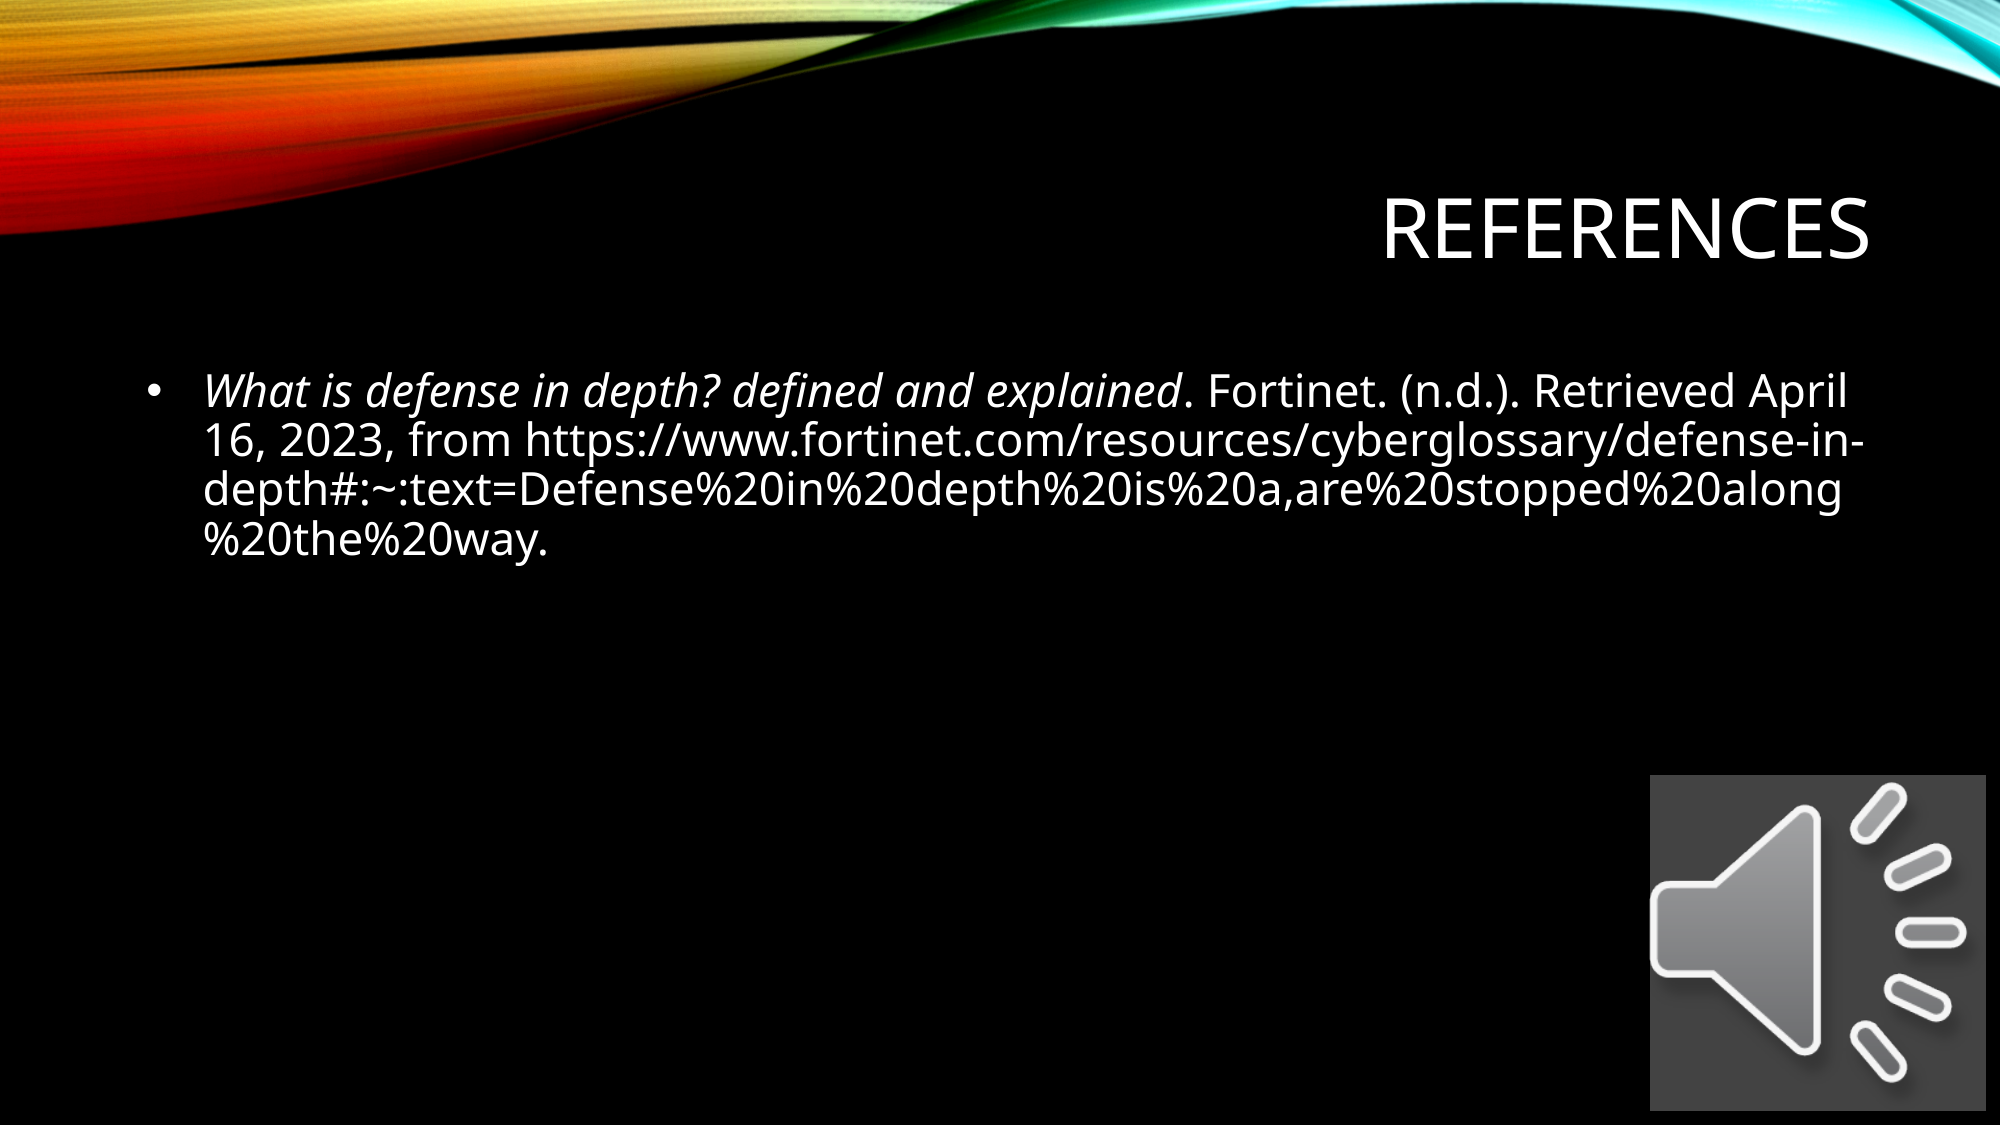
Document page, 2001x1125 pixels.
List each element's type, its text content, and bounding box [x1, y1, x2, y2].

picture [1648, 773, 1987, 1112]
picture [0, 0, 2000, 237]
title REFERENCES [474, 125, 1888, 338]
list What is defense in depth? defined and explained. Fortinet. (n.d.). Retrieved April 16, 2023, from https://www.fortinet.com/resources/cyberglossary/defense-in-depth#:~:text=Defense%20in%20depth%20is%20a,are%20stopped%20along%20the%20way. [112, 360, 1888, 1021]
